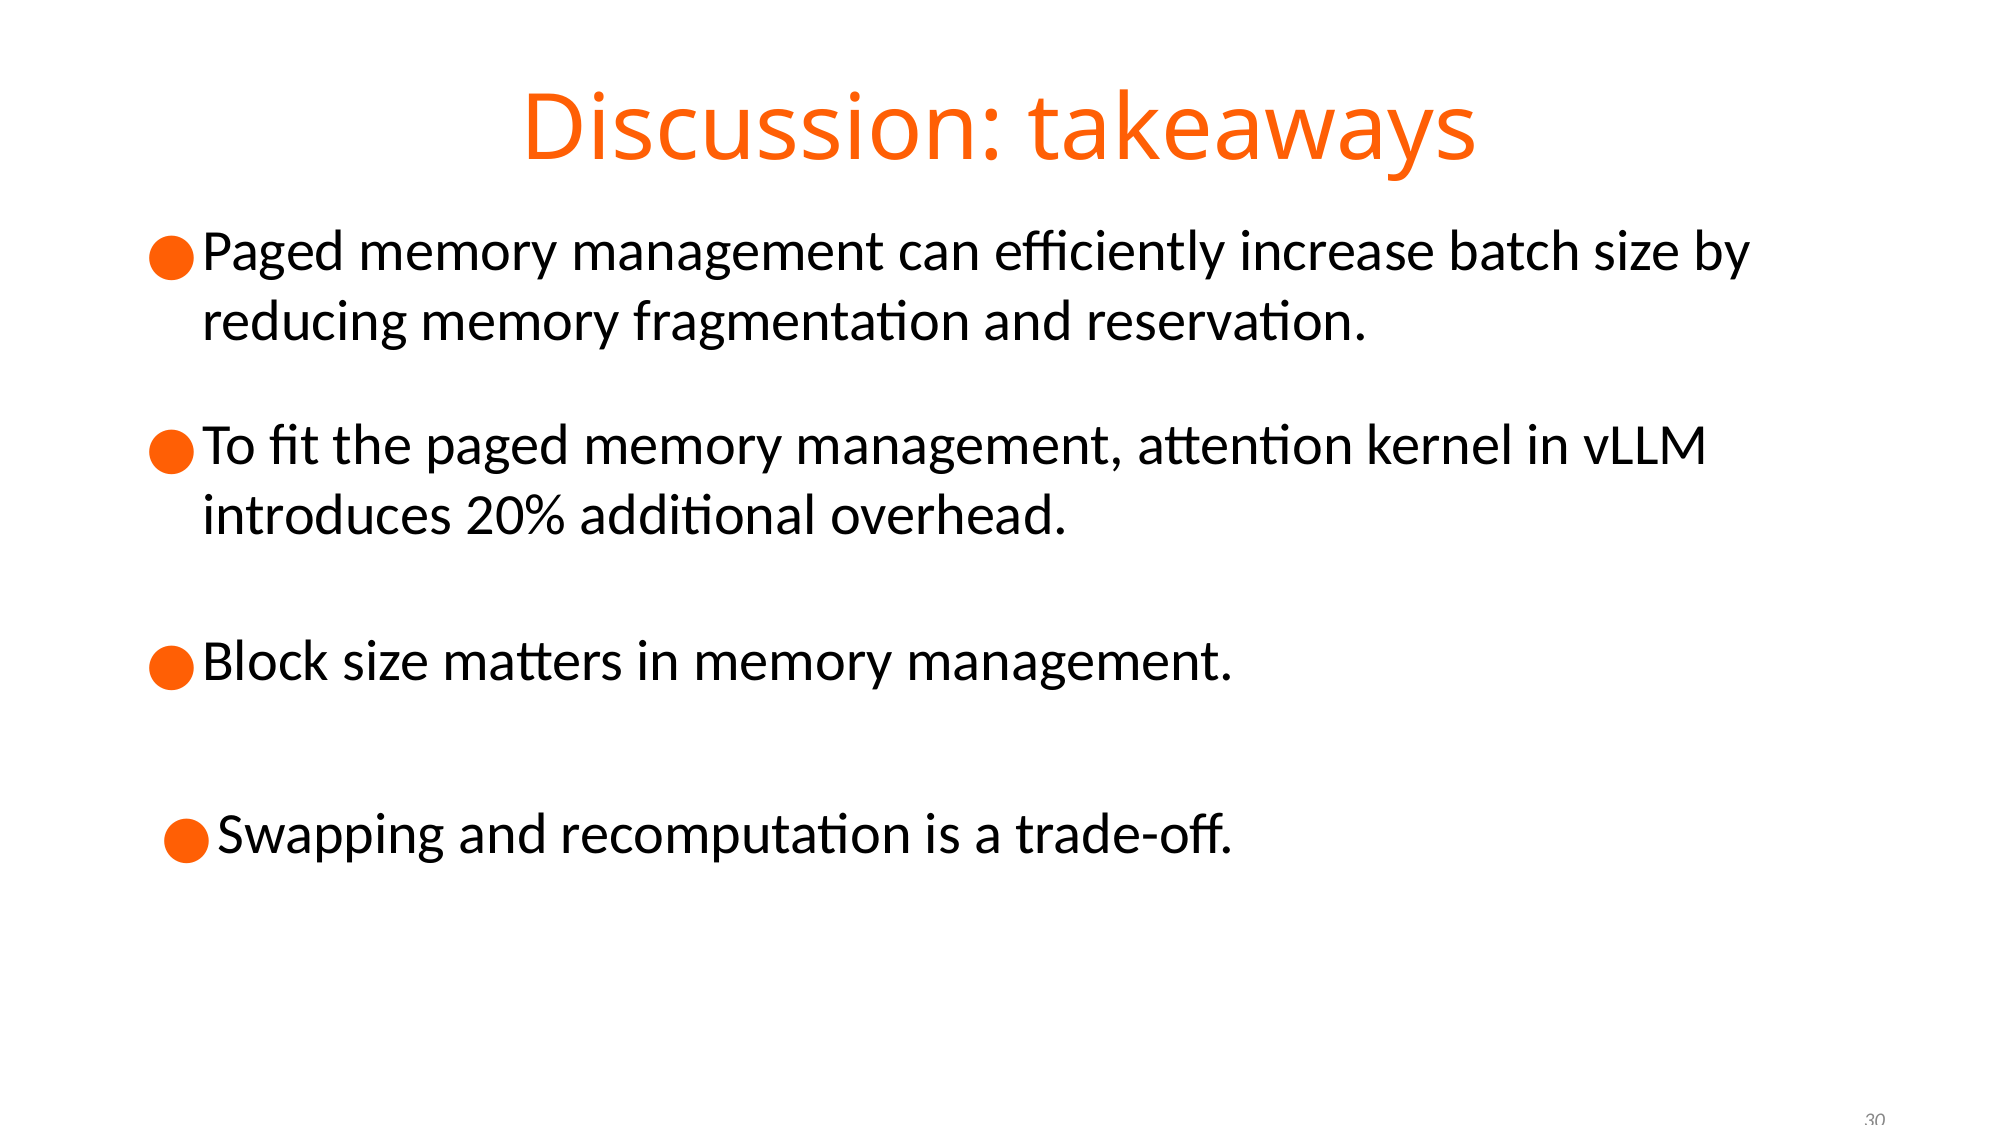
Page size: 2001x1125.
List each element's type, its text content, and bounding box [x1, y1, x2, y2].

text_box Paged memory management can efficiently increase batch size by reducing memory fragmentation and reservation. [112, 197, 1888, 368]
text_box Block size matters in memory management. [112, 607, 1810, 708]
text_box Swapping and recomputation is a trade-off. [127, 780, 1826, 881]
title Discussion: takeaways [0, 29, 2000, 217]
slide_number ‹#› [1433, 1099, 1900, 1125]
text_box To fit the paged memory management, attention kernel in vLLM introduces 20% additional overhead. [112, 390, 1810, 561]
